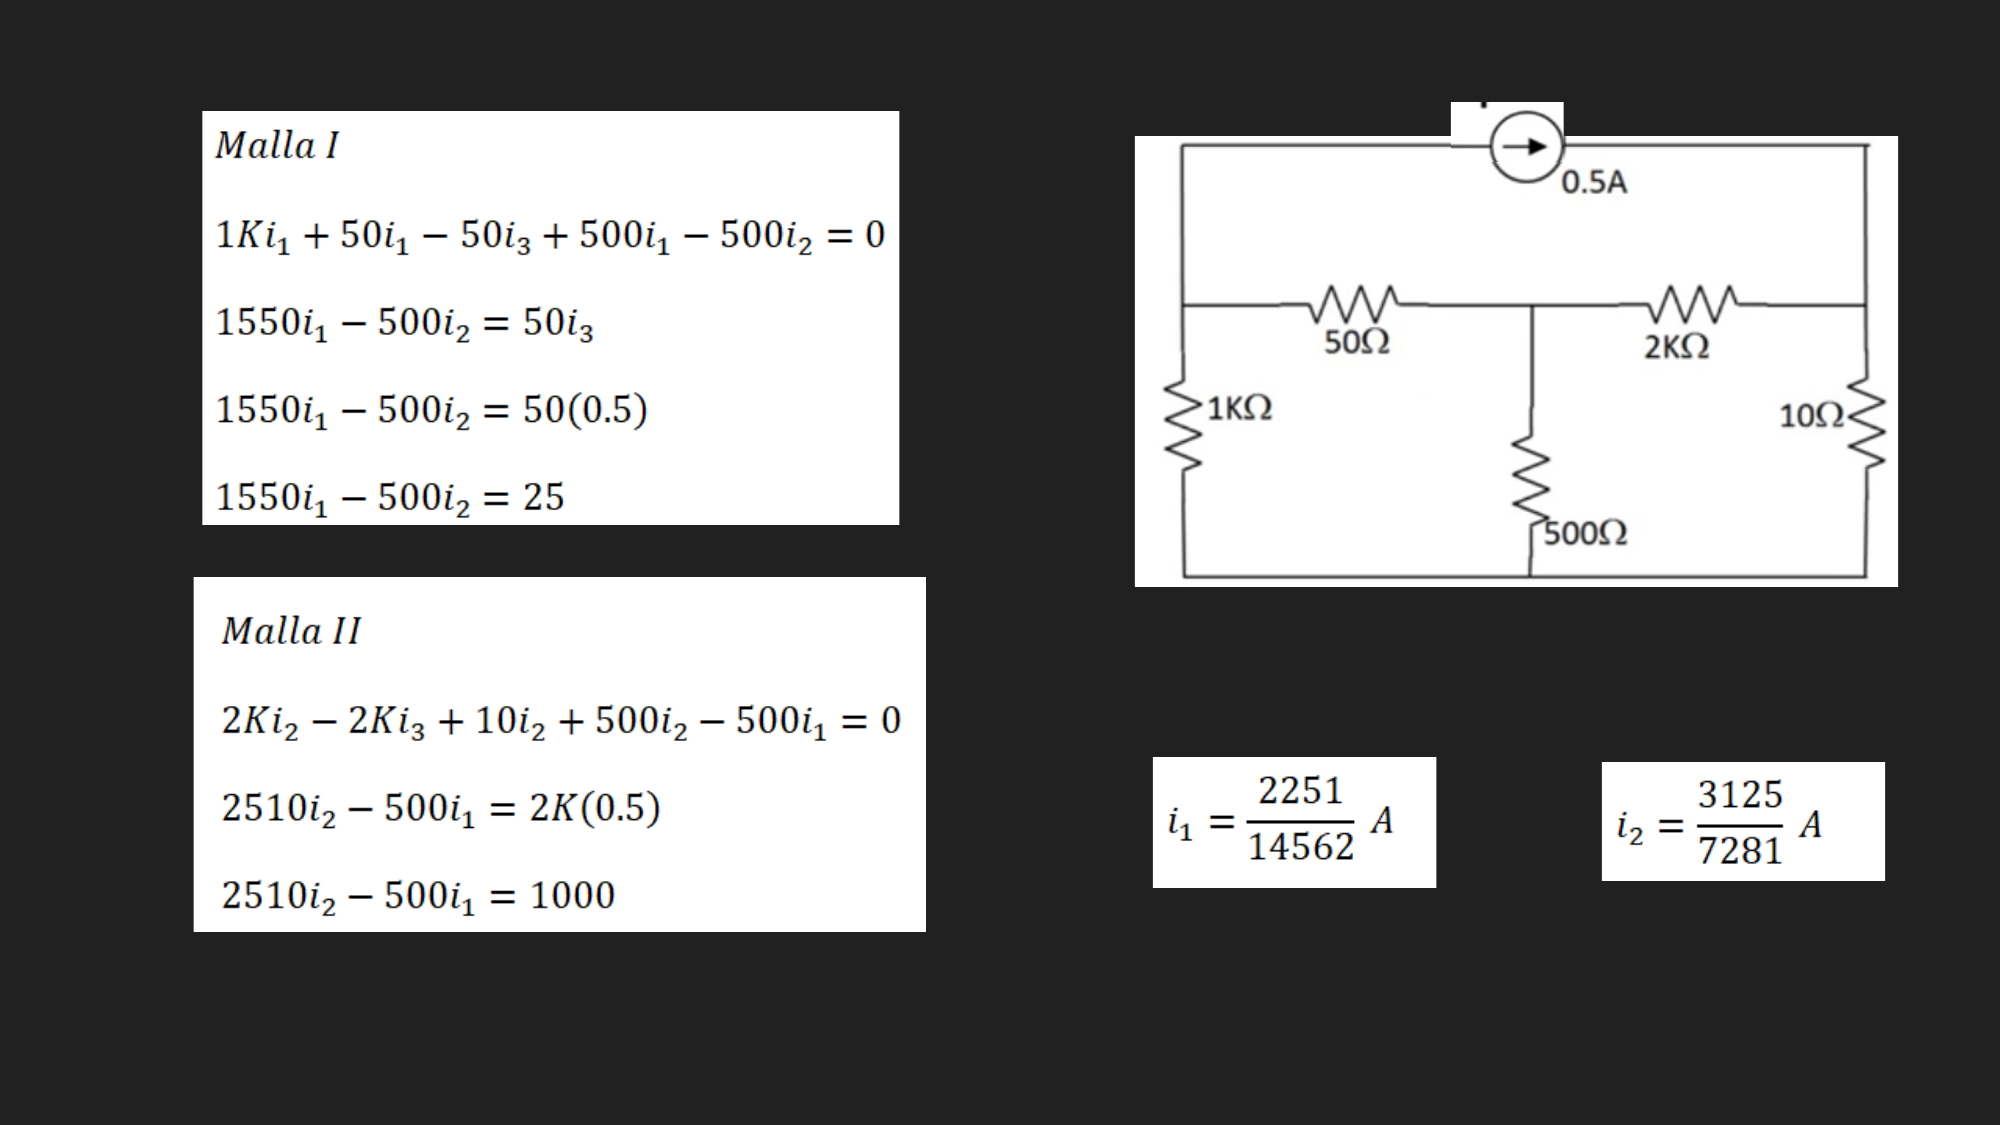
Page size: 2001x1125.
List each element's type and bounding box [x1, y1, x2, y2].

text_box [1134, 101, 1899, 587]
picture [1601, 761, 1886, 881]
picture [202, 111, 900, 526]
picture [1152, 757, 1437, 888]
picture [193, 577, 927, 933]
